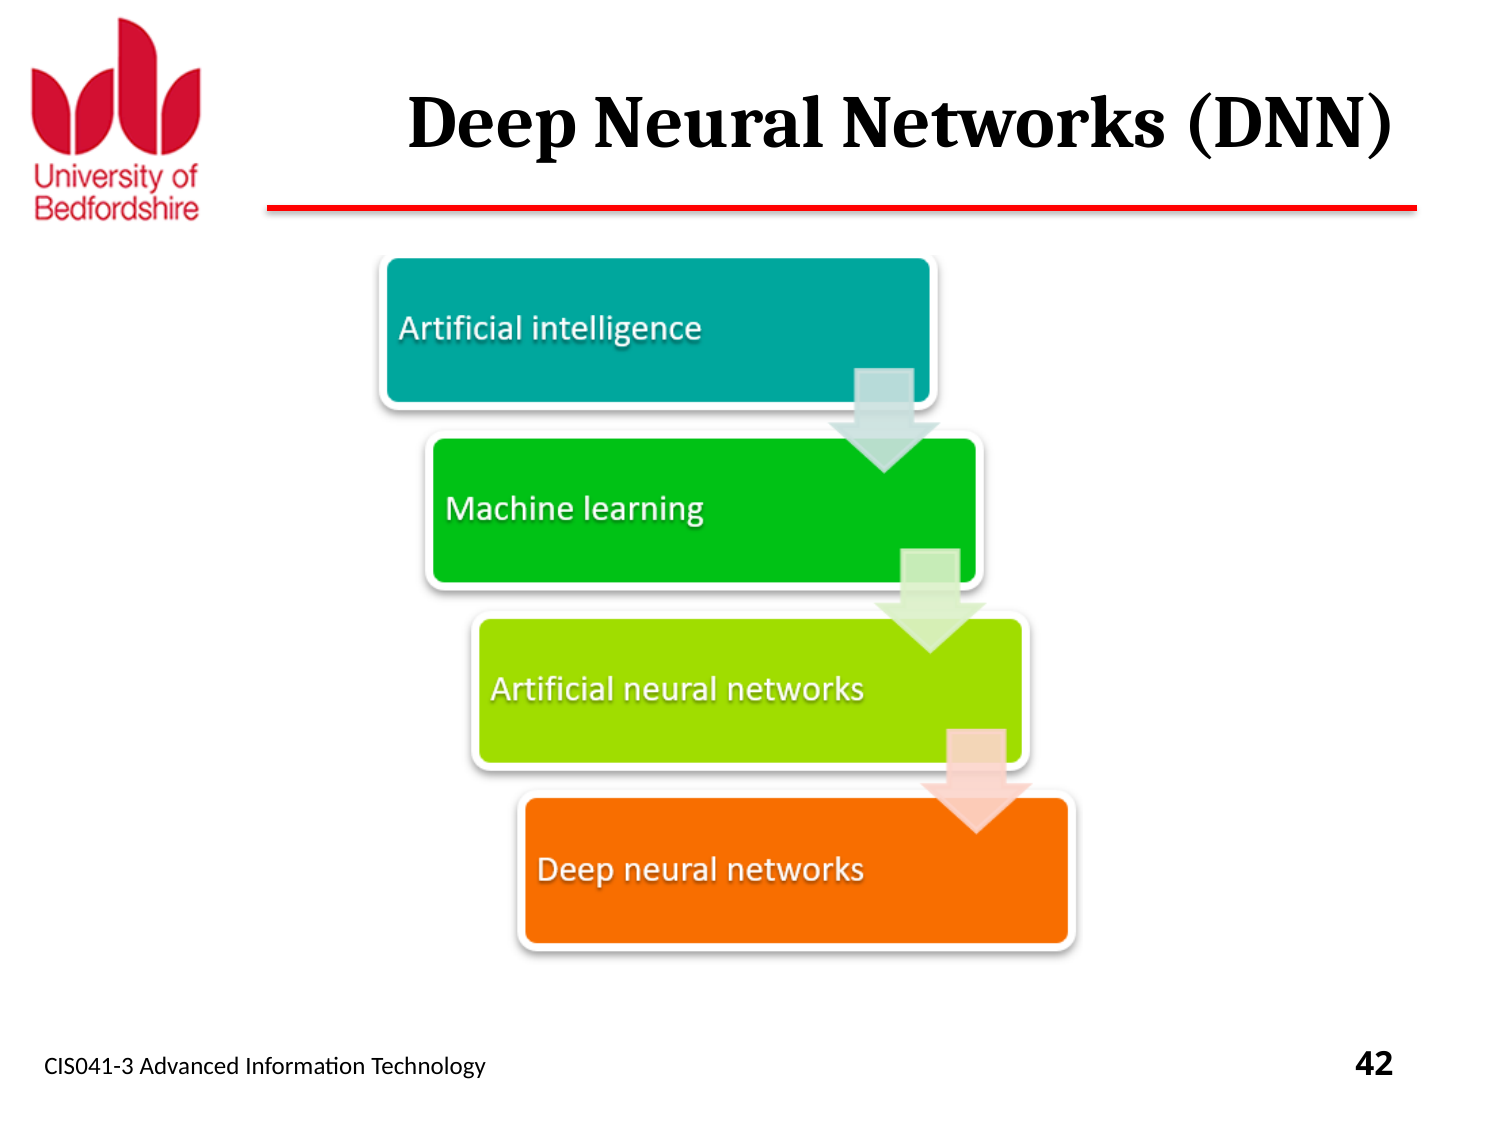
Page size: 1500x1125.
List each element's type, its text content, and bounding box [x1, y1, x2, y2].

title Deep Neural Networks (DNN) [262, 61, 1413, 174]
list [371, 255, 1084, 965]
picture [0, 0, 237, 236]
footer CIS041-3 Advanced Information Technology [29, 1035, 514, 1095]
